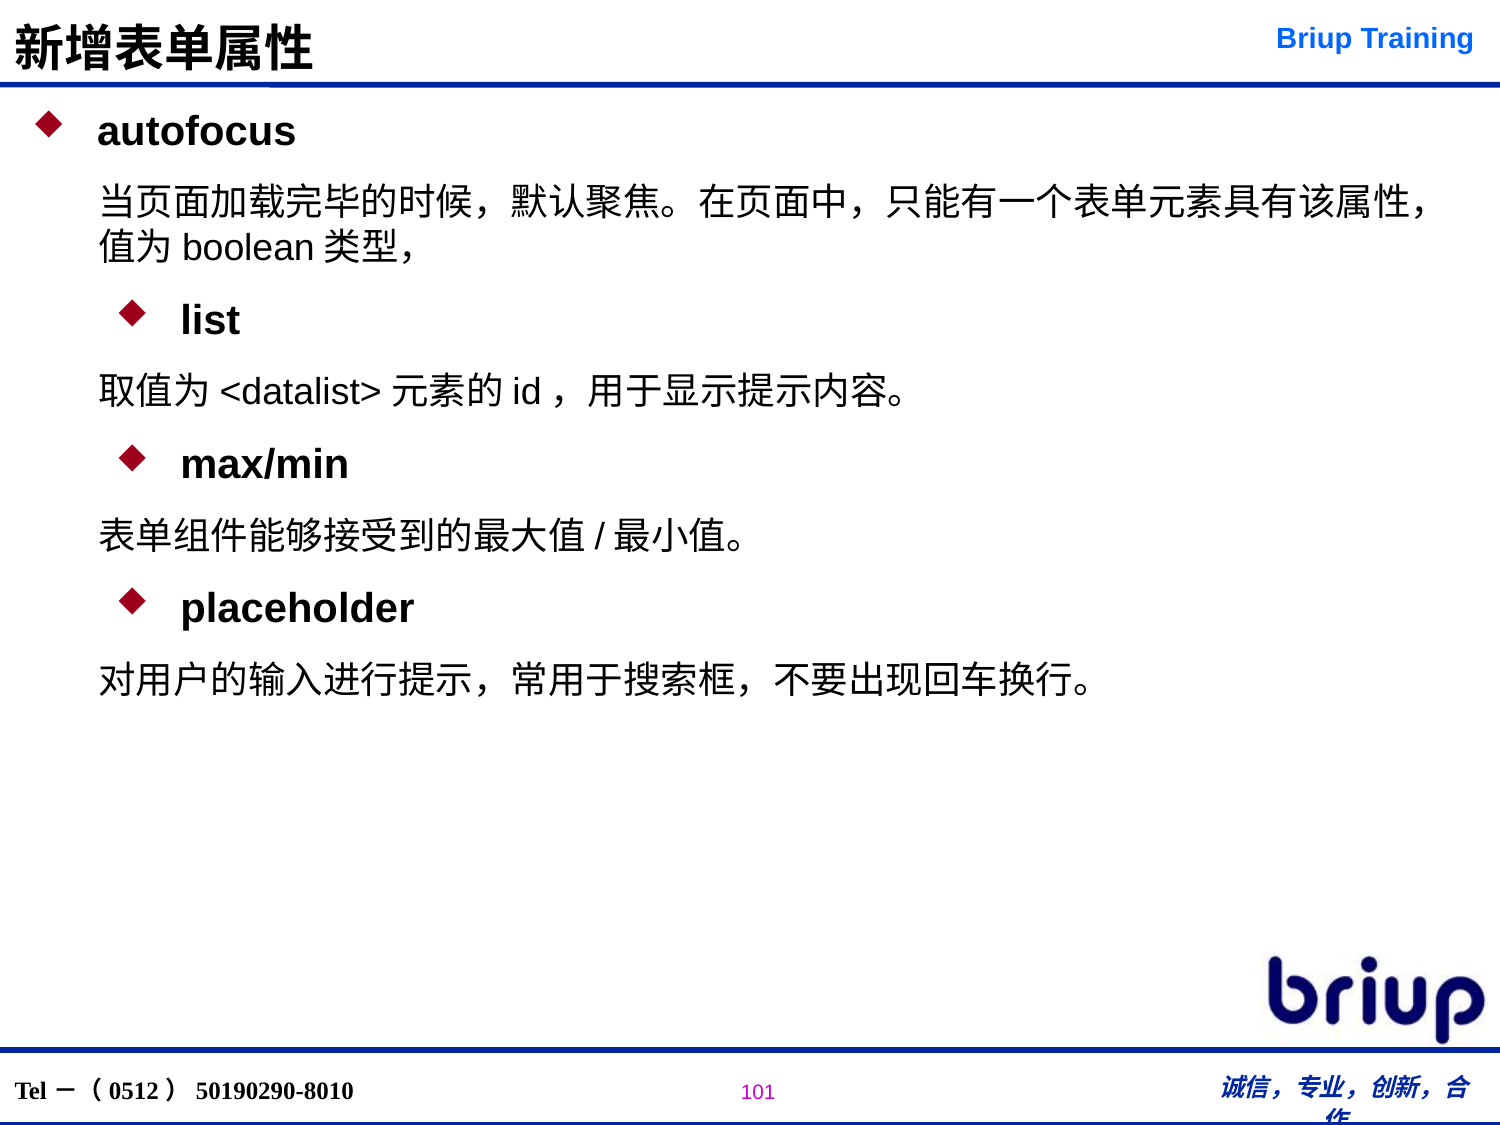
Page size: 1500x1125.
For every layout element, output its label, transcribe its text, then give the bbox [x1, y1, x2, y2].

title 新增表单属性 [0, 0, 1251, 85]
list autofocus 当页面加载完毕的时候，默认聚焦。在页面中，只能有一个表单元素具有该属性，值为boolean类型， list 取值为<datalist>元素的id，用于显示提示内容。 max/min 表单组件能够接受到的最大值/最小值。 placeholder 对用户的输入进行提示，常用于搜索框，不要出现回车换行。 [0, 96, 1500, 1053]
